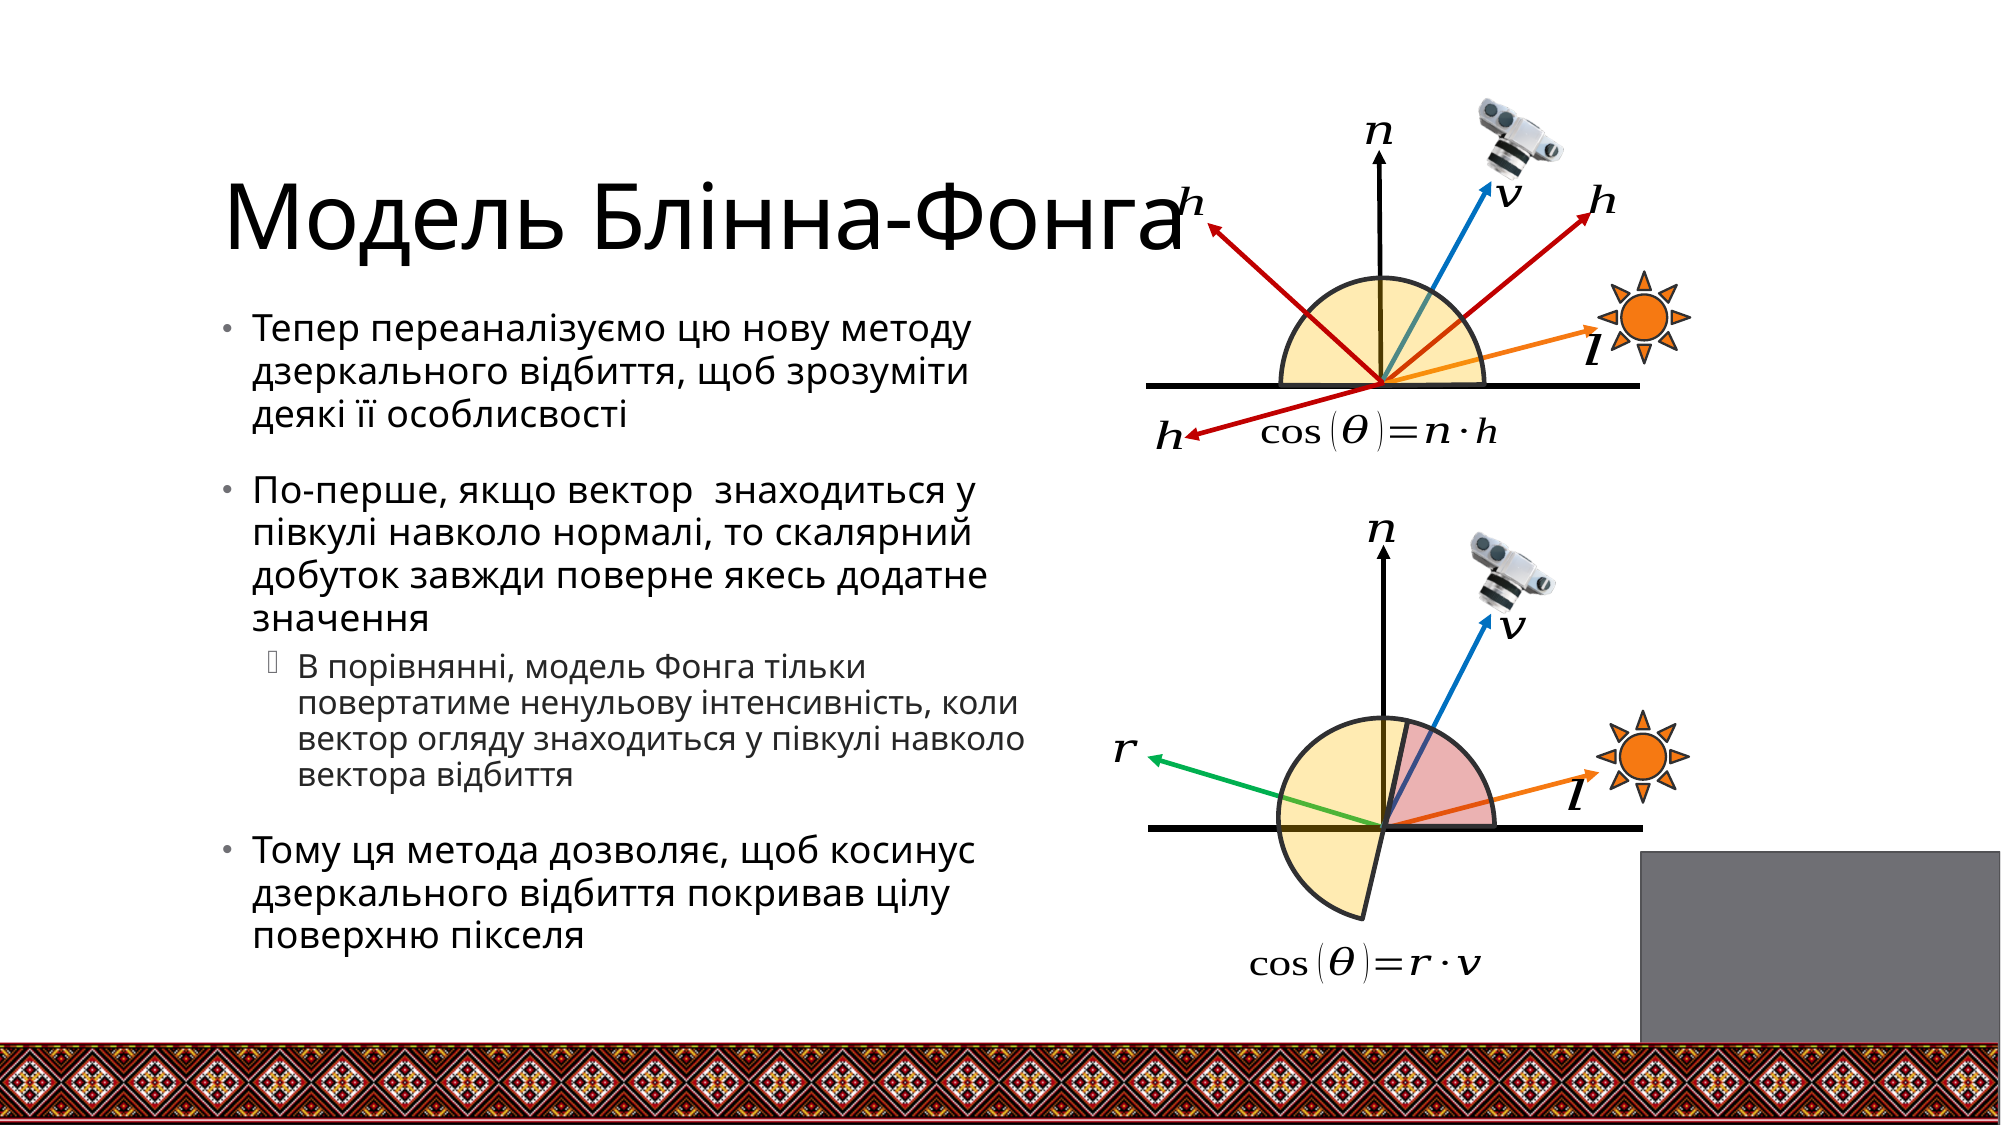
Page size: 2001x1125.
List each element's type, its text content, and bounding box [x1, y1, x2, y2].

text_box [1184, 382, 1385, 439]
text_box [1669, 748, 1691, 765]
text_box [1635, 782, 1651, 804]
picture [1431, 508, 1574, 645]
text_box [1498, 772, 1600, 823]
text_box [1381, 613, 1492, 829]
text_box [1636, 343, 1652, 365]
picture [1439, 74, 1582, 211]
text_box [1635, 709, 1651, 731]
text_box [1609, 723, 1677, 791]
text_box [1670, 309, 1692, 326]
title Модель Блінна-Фонга [206, 60, 1797, 278]
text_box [1147, 756, 1374, 826]
text_box [1303, 717, 1374, 751]
text_box [1599, 309, 1619, 326]
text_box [1499, 327, 1599, 385]
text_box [1380, 180, 1492, 385]
picture [1, 1043, 1997, 1125]
text_box [1636, 270, 1652, 292]
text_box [1207, 222, 1383, 378]
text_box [1378, 149, 1382, 177]
text_box [1595, 748, 1617, 765]
text_box [1610, 283, 1678, 351]
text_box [1499, 211, 1592, 323]
text_box [1279, 838, 1383, 921]
